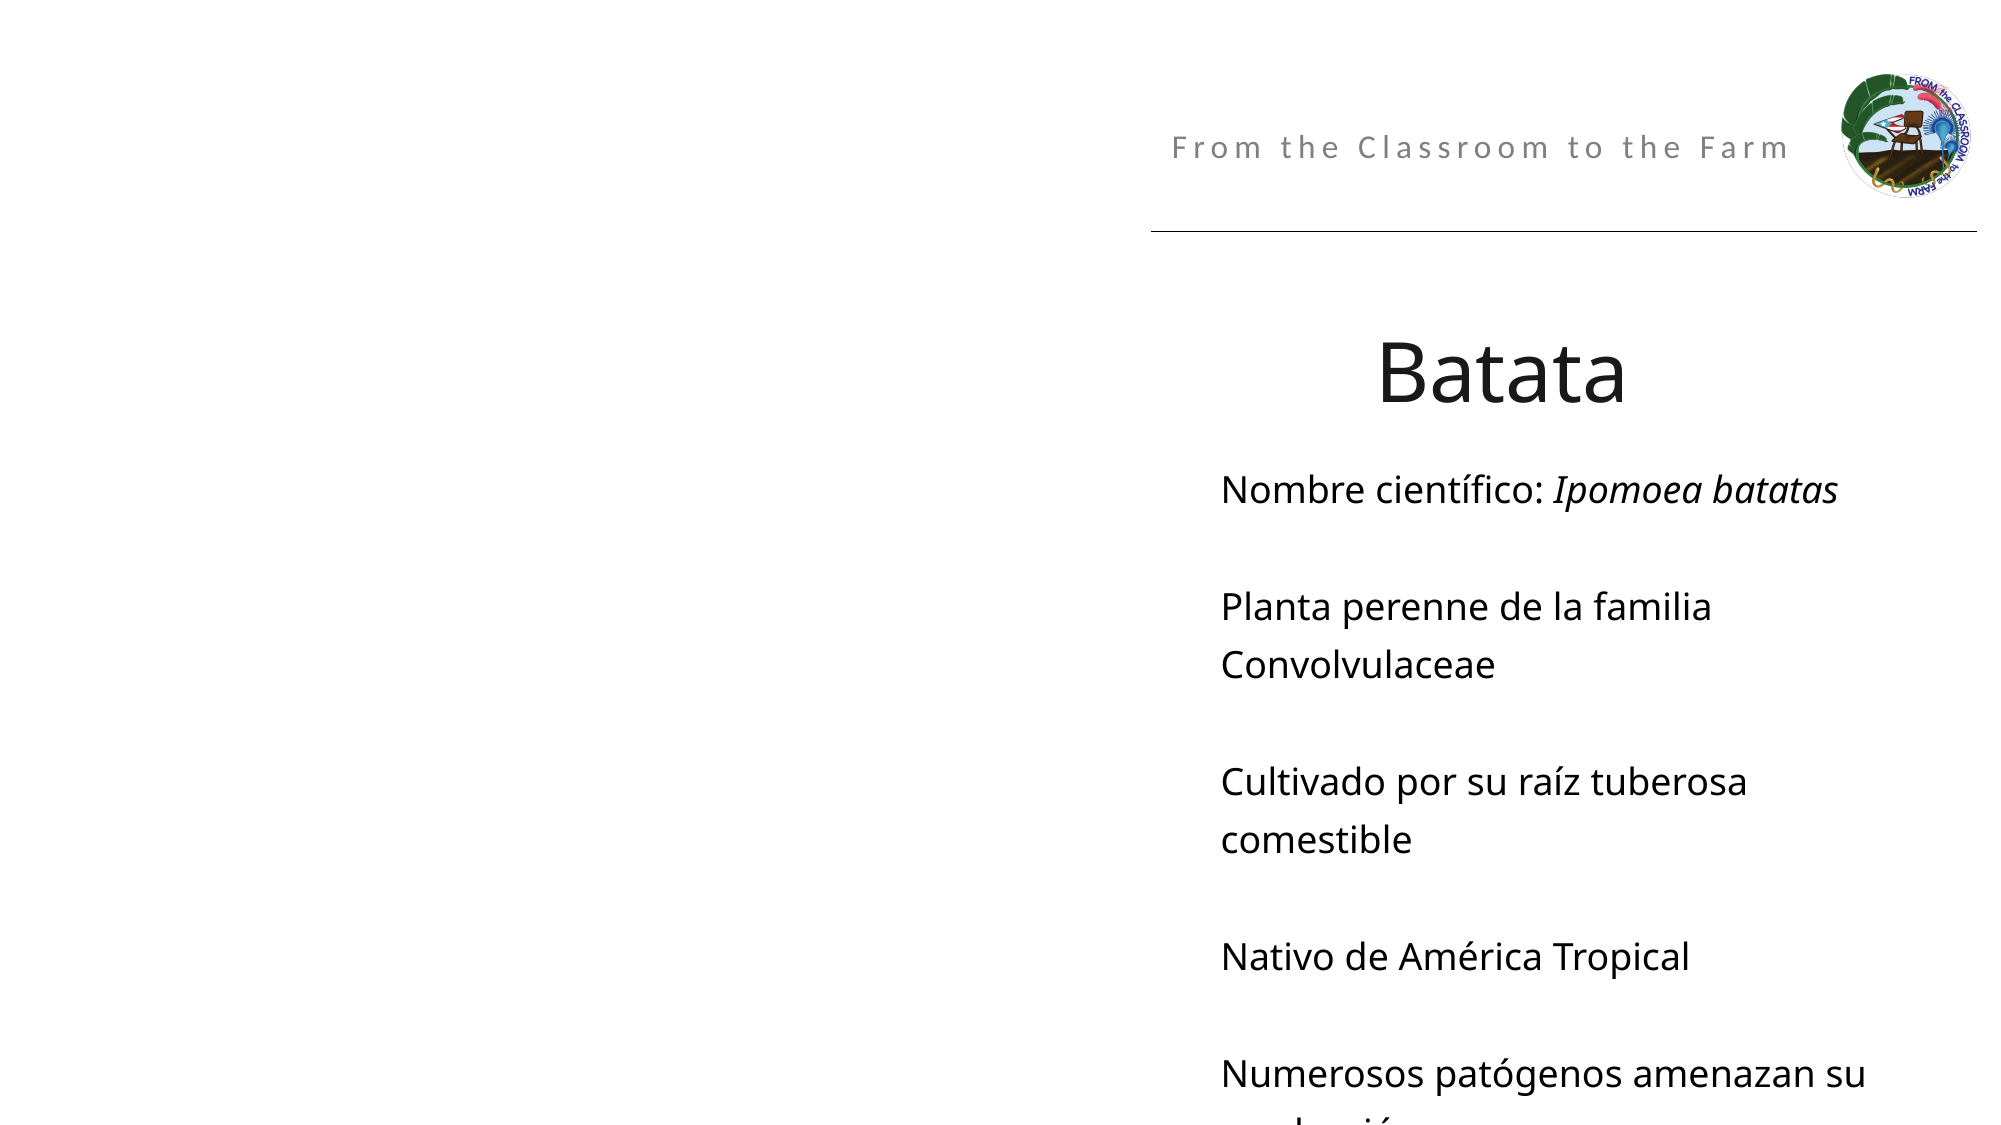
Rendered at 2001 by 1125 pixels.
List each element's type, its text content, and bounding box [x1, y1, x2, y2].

text_box Nombre científico: Ipomoea batatas Planta perenne de la familia Convolvulaceae Cultivado por su raíz tuberosa comestible Nativo de América Tropical Numerosos patógenos amenazan su producción [1133, 444, 1944, 1125]
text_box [1150, 58, 2000, 416]
